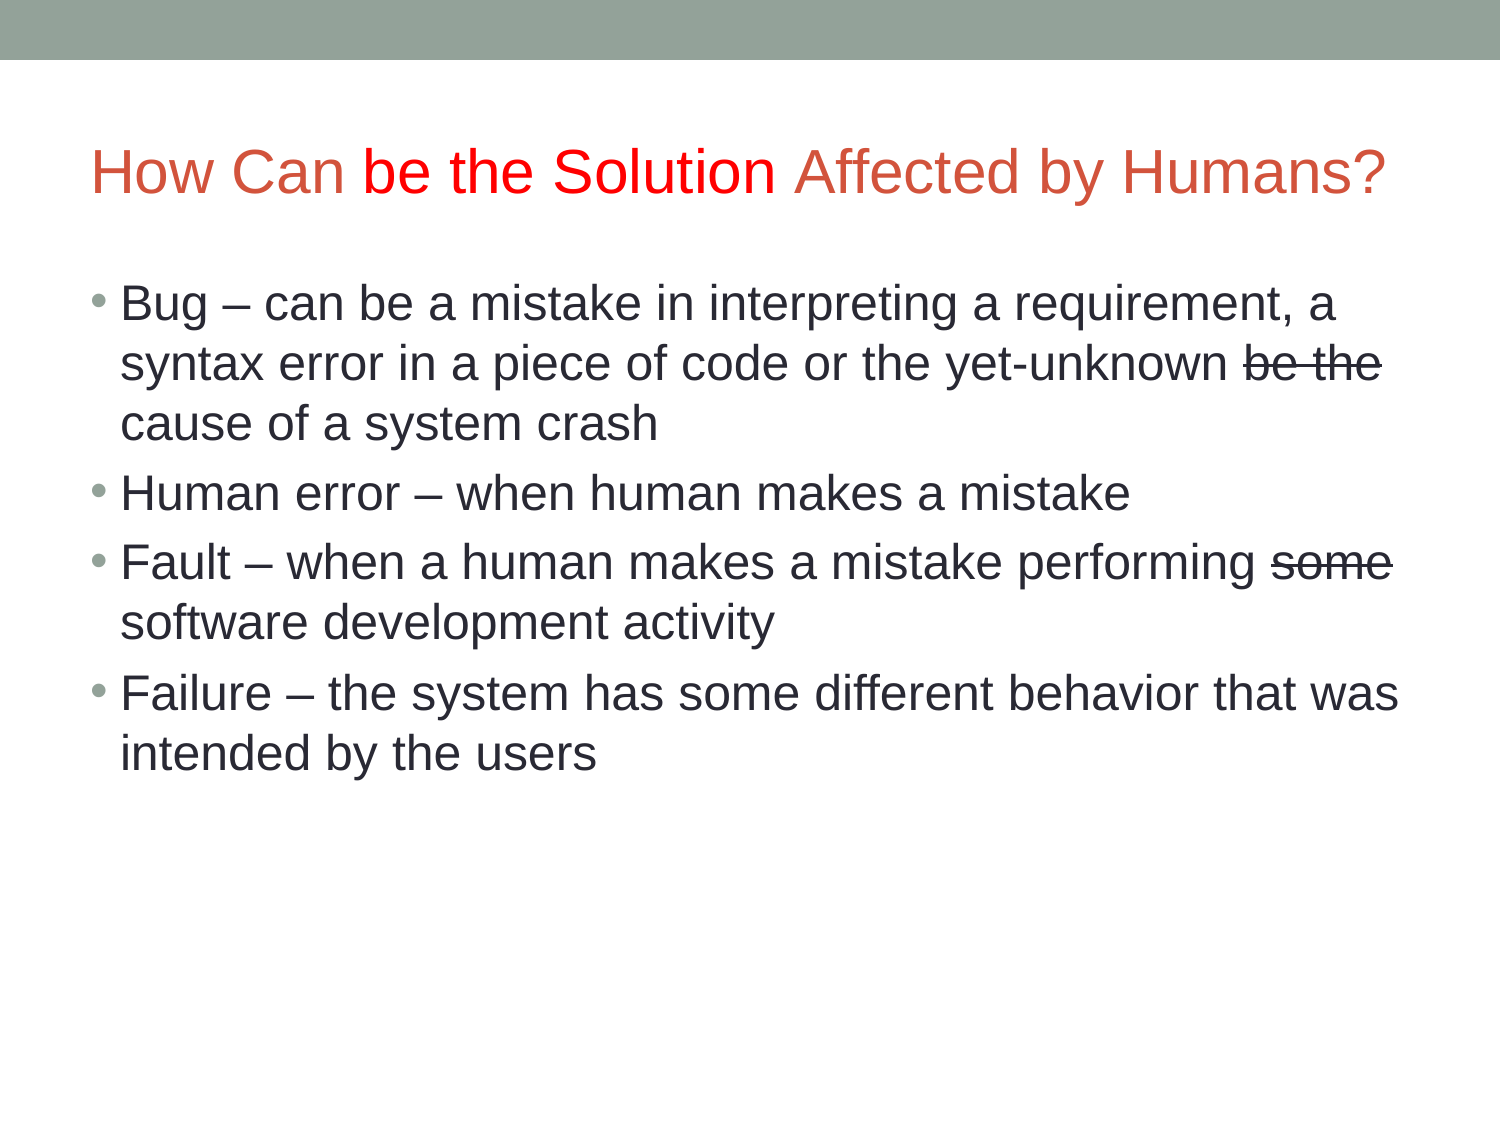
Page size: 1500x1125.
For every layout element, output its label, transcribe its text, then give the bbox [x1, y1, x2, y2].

title How Can be the Solution Affected by Humans? [75, 87, 1425, 250]
list Bug – can be a mistake in interpreting a requirement, a syntax error in a piece of code or the yet-unknown be the cause of a system crash Human error – when human makes a mistake Fault – when a human makes a mistake performing some software development activity Failure – the system has some different behavior that was intended by the users [75, 262, 1425, 1063]
